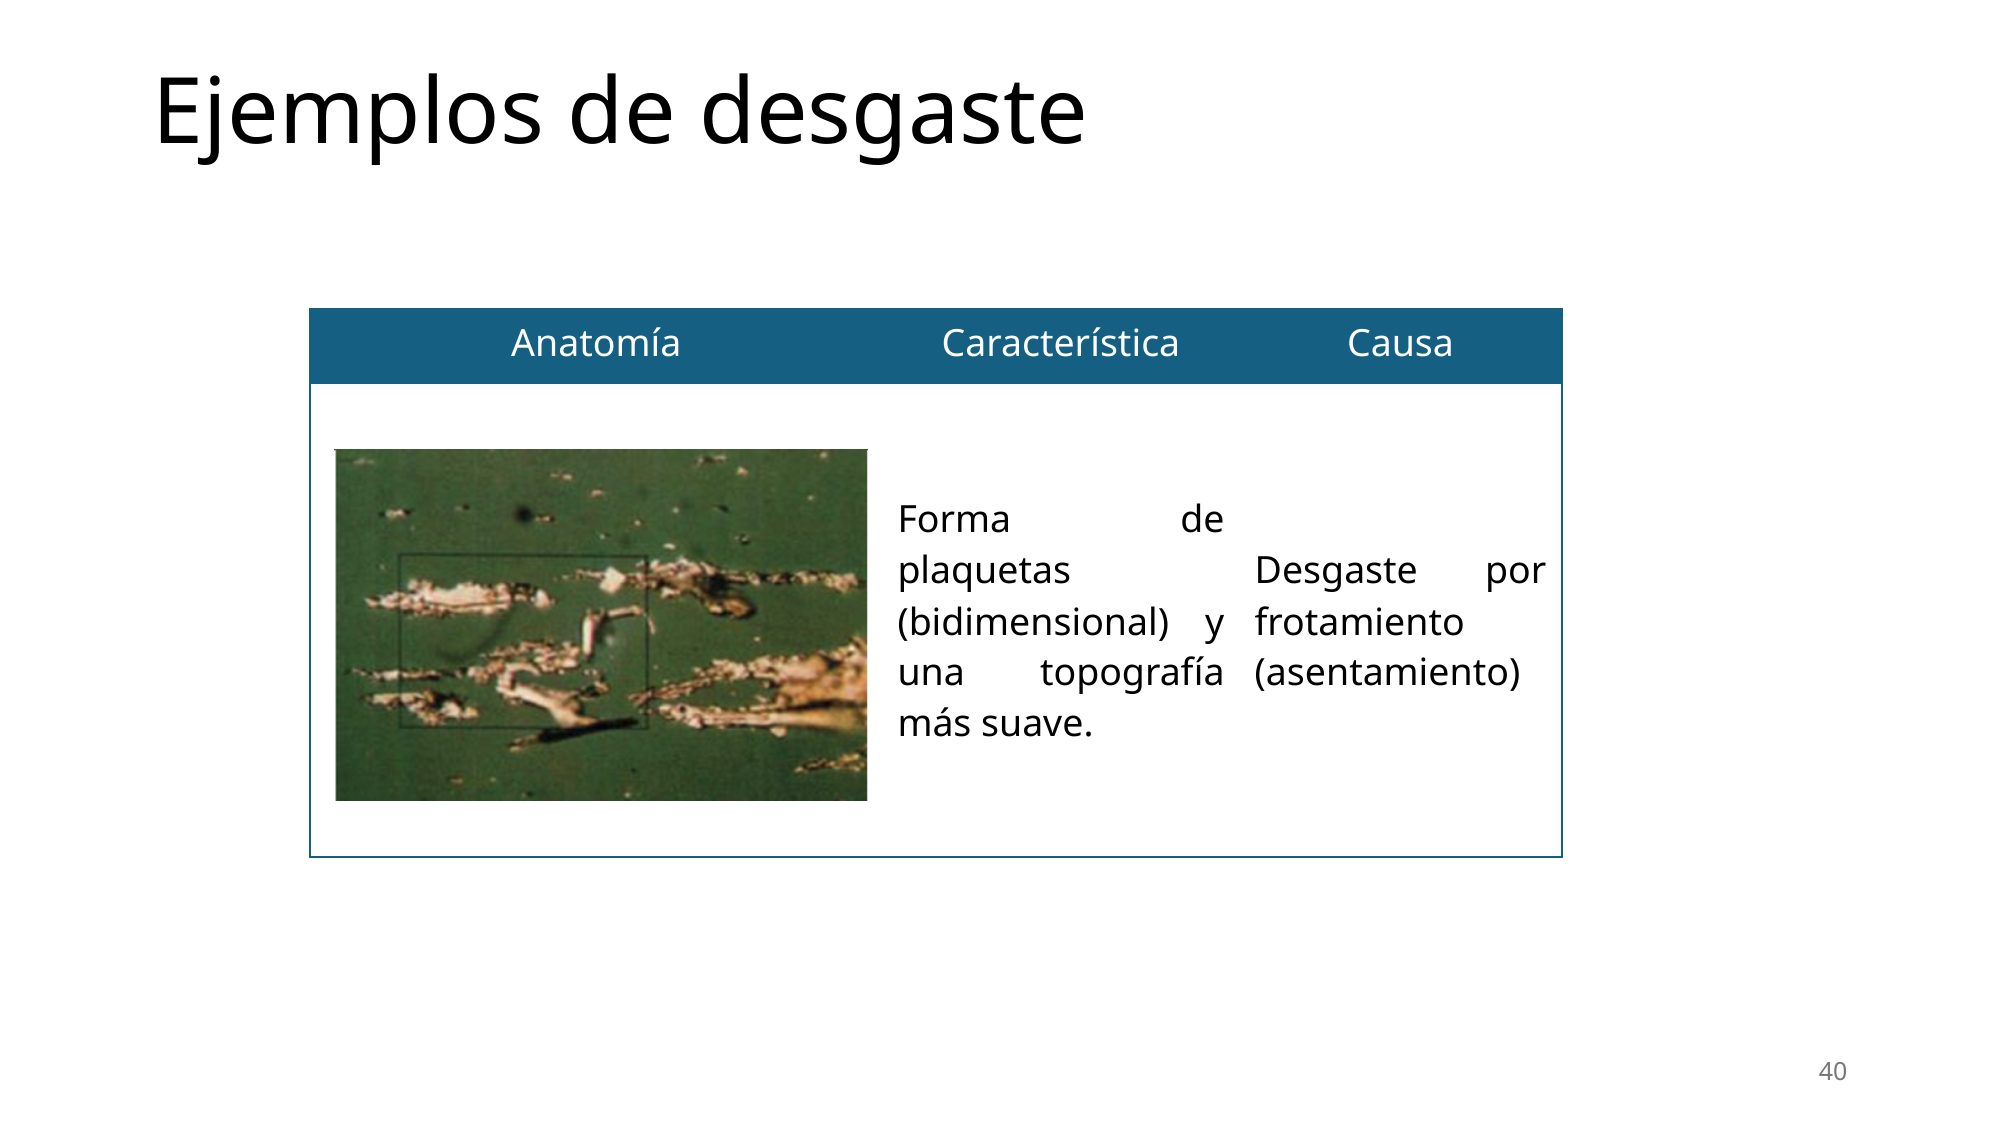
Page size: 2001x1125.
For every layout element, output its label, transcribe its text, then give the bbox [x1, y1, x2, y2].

table_cell Desgaste por frotamiento (asentamiento) [1240, 384, 1561, 856]
table_header Anatomía [311, 309, 882, 384]
table_header Causa [1240, 309, 1561, 384]
slide_number 40 [1412, 1042, 1863, 1103]
table_header Característica [882, 309, 1240, 384]
table_cell Forma de plaquetas (bidimensional) y una topografía más suave. [882, 384, 1240, 856]
table_cell [311, 384, 882, 856]
picture [333, 448, 869, 801]
title Ejemplos de desgaste [137, 59, 1863, 278]
